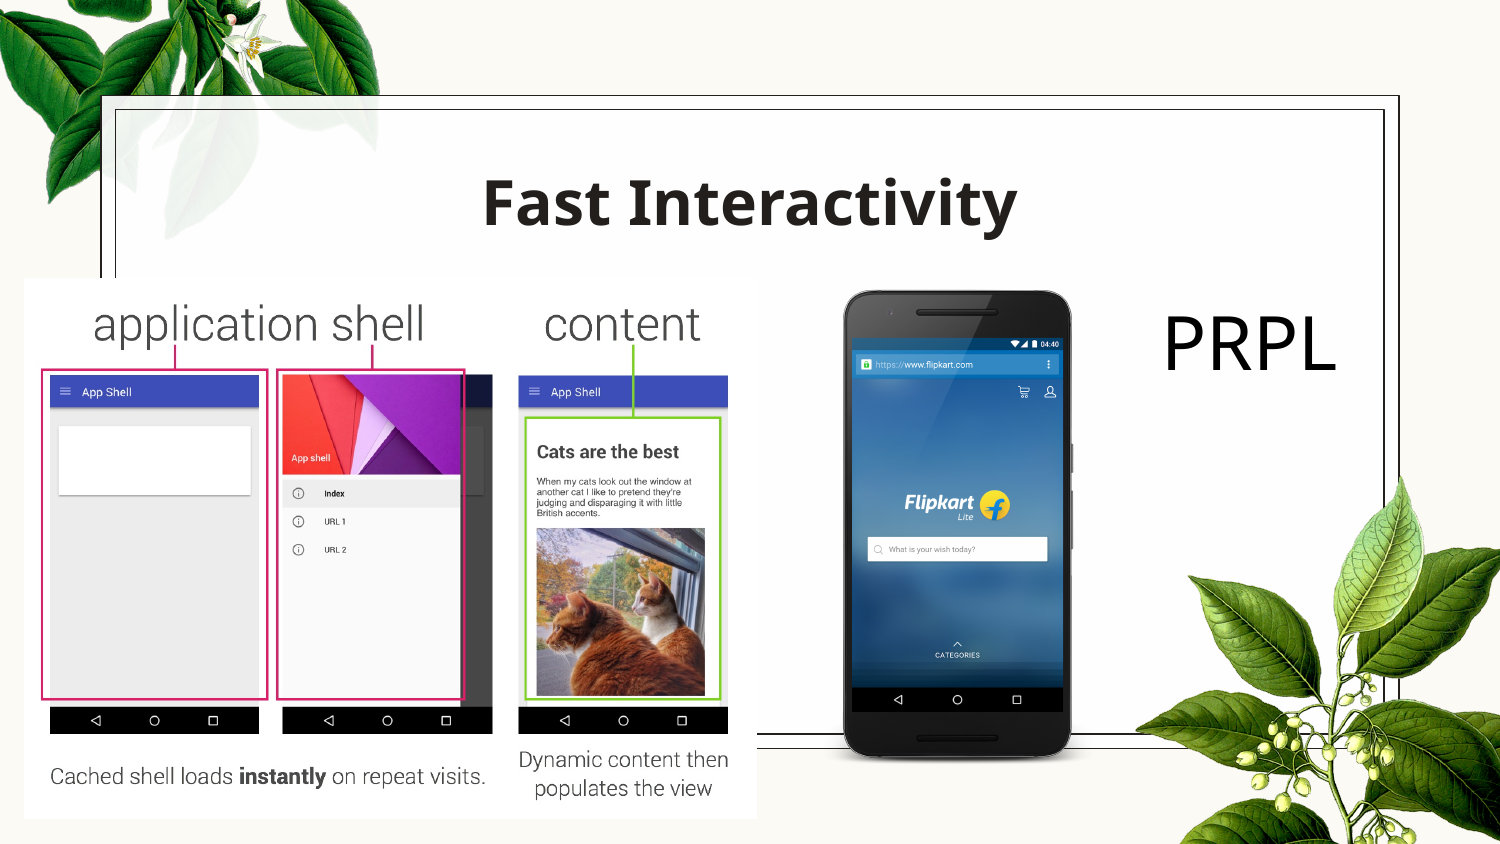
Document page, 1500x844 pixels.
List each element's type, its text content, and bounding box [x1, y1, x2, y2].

picture [806, 252, 1110, 794]
picture [0, 0, 382, 241]
picture [1134, 474, 1500, 844]
title Fast Interactivity [205, 171, 1295, 254]
picture [24, 277, 757, 820]
text_box PRPL [1146, 280, 1423, 400]
